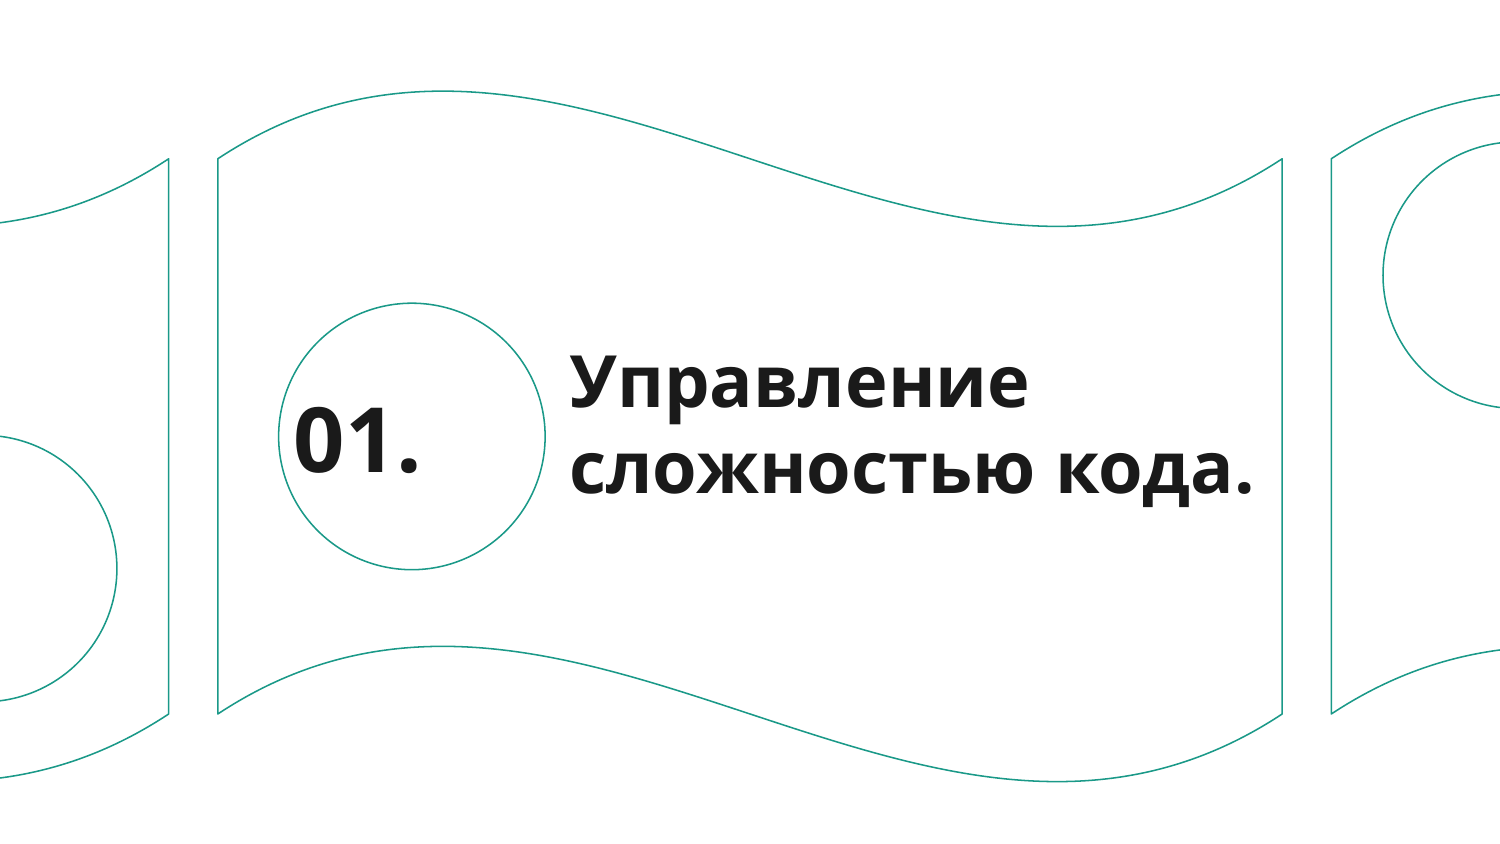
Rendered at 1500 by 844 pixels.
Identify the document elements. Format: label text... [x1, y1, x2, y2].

title 01. [278, 367, 546, 506]
text_box [298, 303, 526, 367]
text_box [298, 506, 526, 570]
title Управление сложностью кода. [554, 306, 1277, 537]
